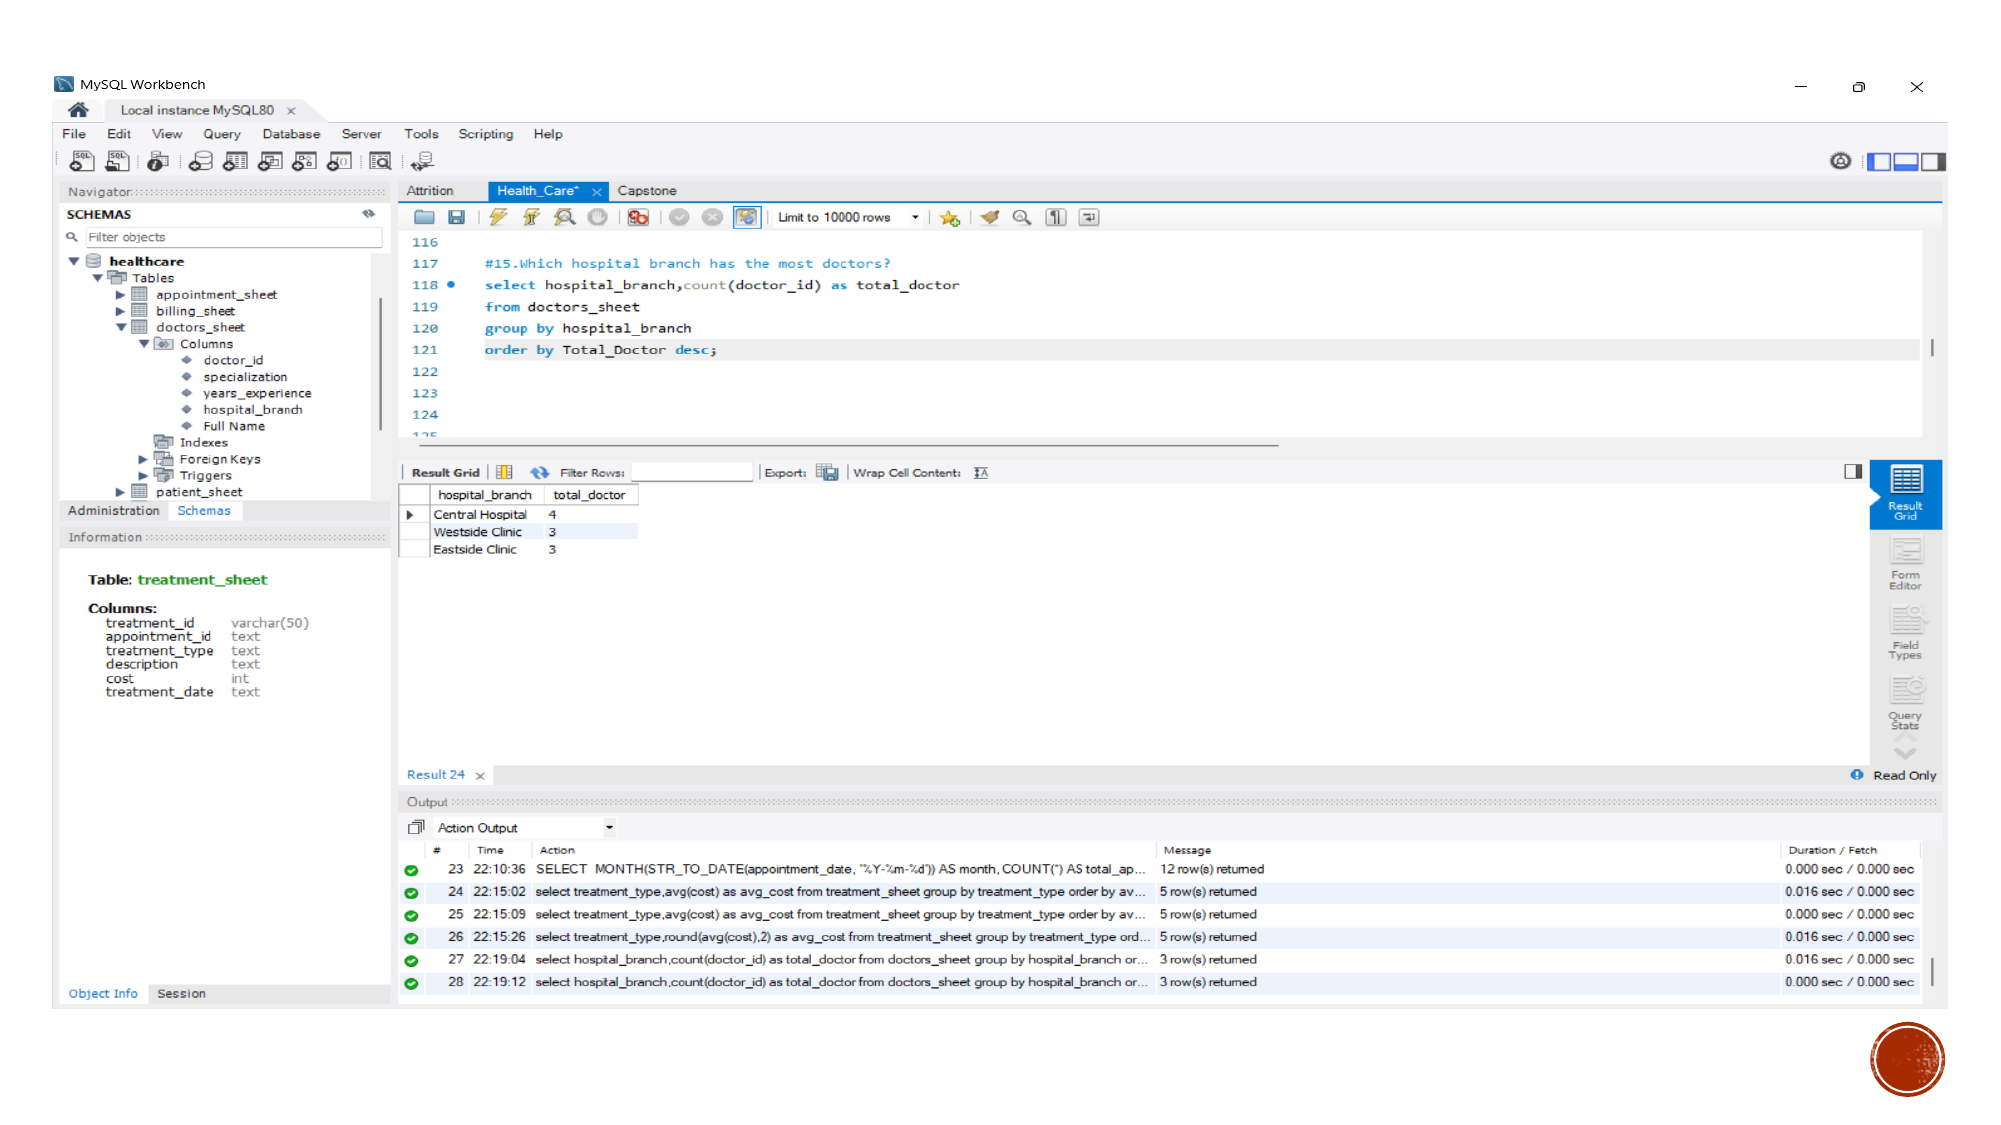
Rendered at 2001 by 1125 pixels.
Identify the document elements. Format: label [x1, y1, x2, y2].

picture [52, 72, 1946, 1007]
